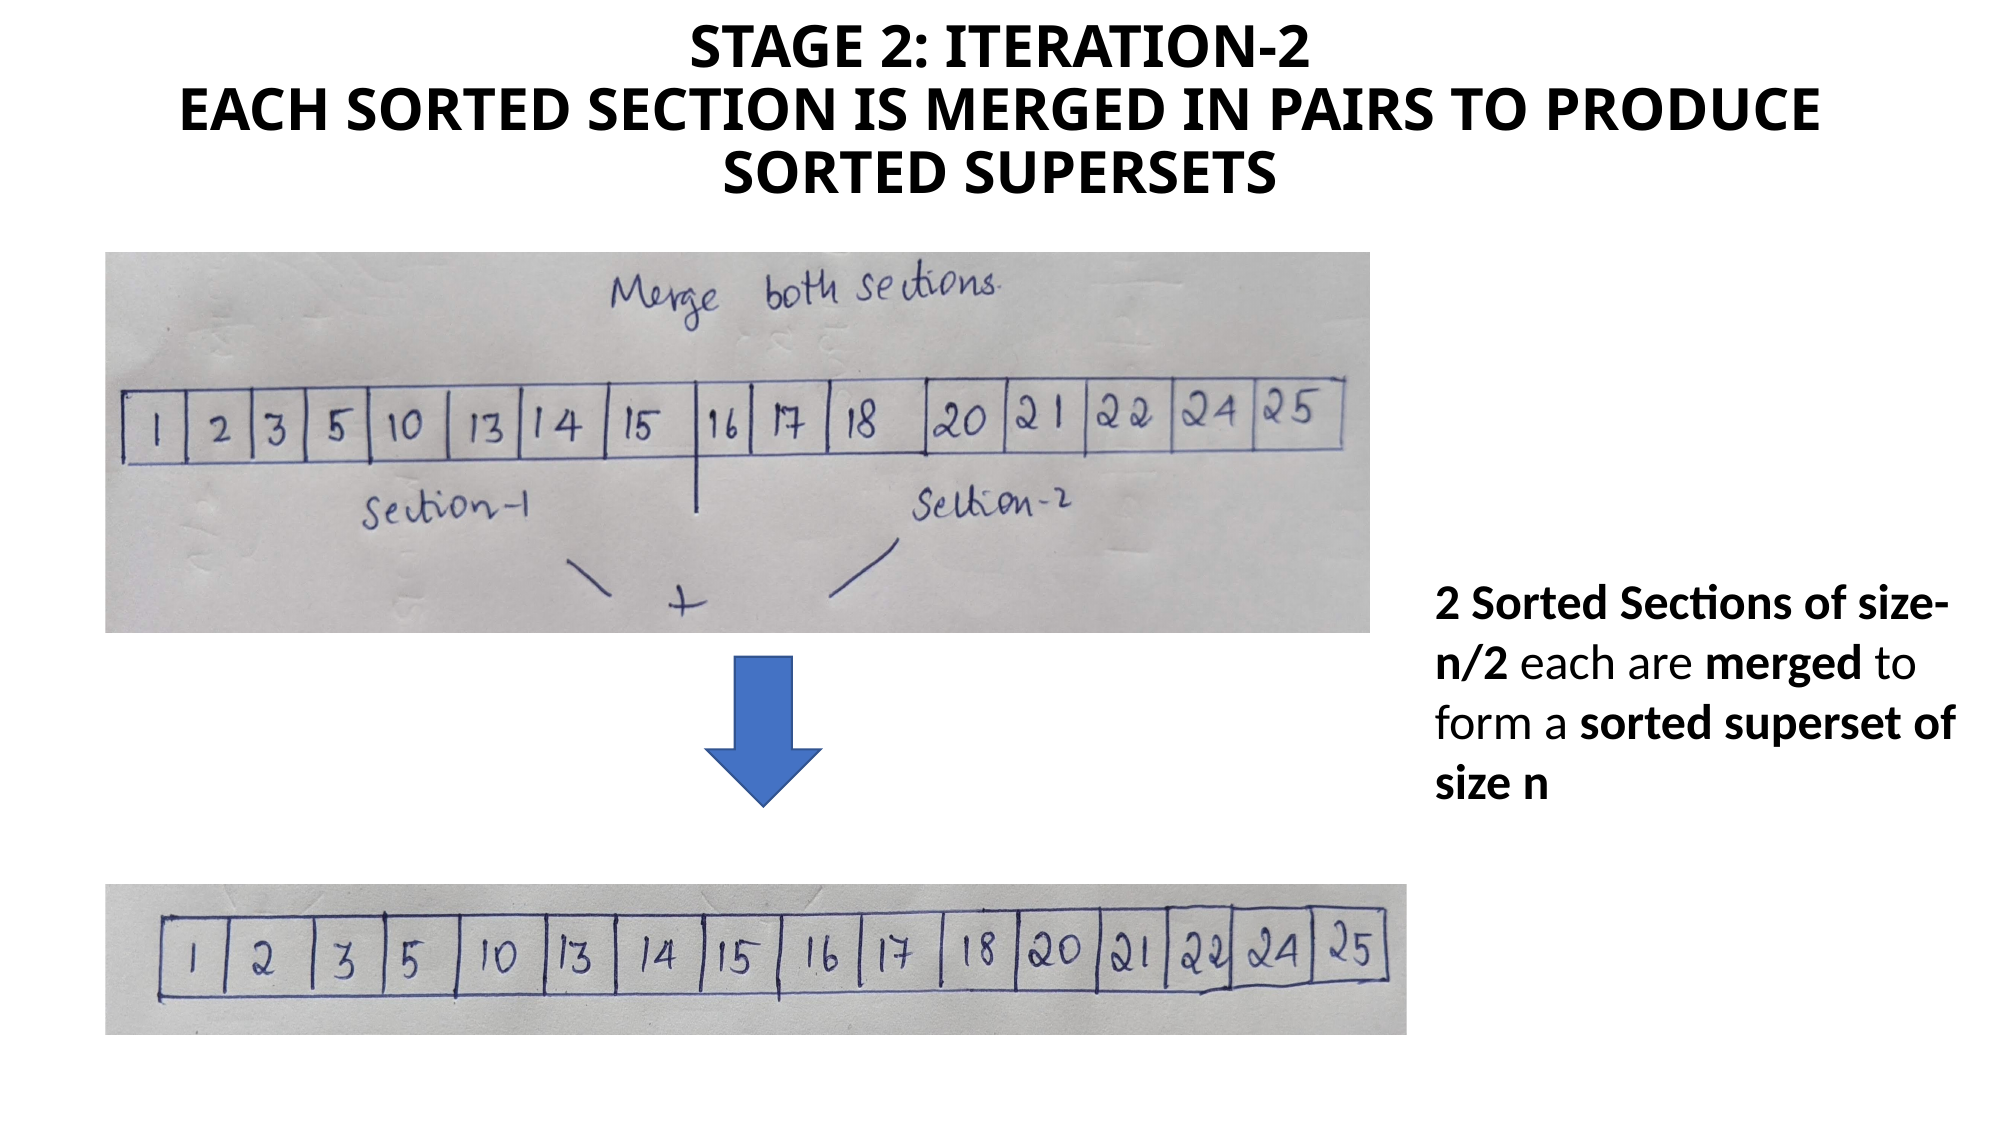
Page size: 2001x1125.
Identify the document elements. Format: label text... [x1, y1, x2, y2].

text_box 2 Sorted Sections of size-n/2 each are merged to form a sorted superset of size n [1420, 562, 1986, 818]
title STAGE 2: ITERATION-2 EACH SORTED SECTION IS MERGED IN PAIRS TO PRODUCE SORTED SUPERSETS [137, 3, 1863, 221]
text_box [703, 655, 823, 808]
picture [105, 884, 1407, 1035]
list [105, 252, 1370, 633]
